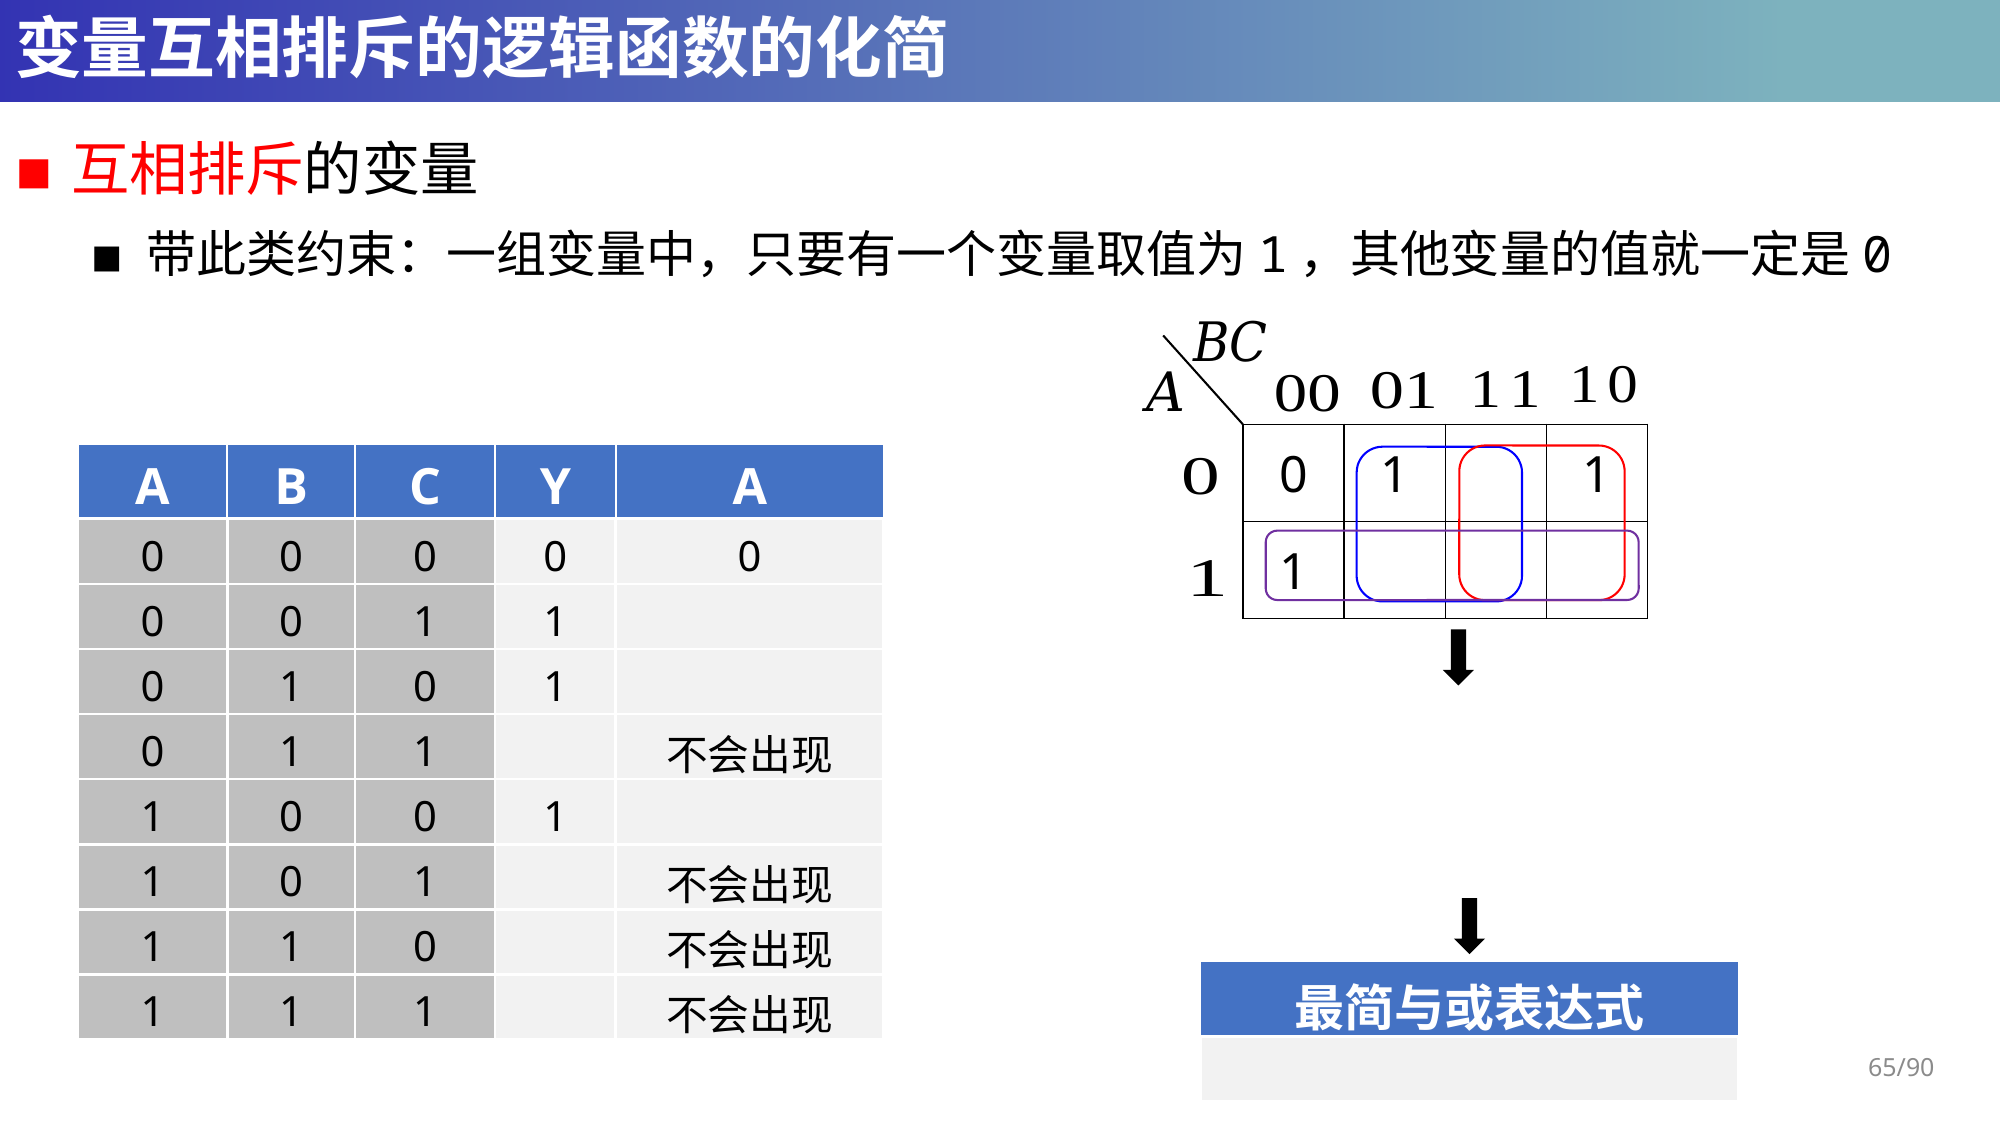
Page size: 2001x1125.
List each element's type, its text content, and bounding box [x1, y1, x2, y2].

text_box [1458, 444, 1626, 529]
text_box [1442, 629, 1474, 686]
text_box [1264, 529, 1640, 602]
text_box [1163, 335, 1243, 425]
text_box 互相排斥的变量 带此类约束：一组变量中，只要有一个变量取值为1，其他变量的值就一定是0 [0, 114, 2000, 291]
text_box [1453, 898, 1486, 955]
slide_number 65/90 [1499, 1038, 1950, 1099]
text_box [1355, 445, 1476, 529]
title 变量互相排斥的逻辑函数的化简 [0, 0, 2000, 102]
